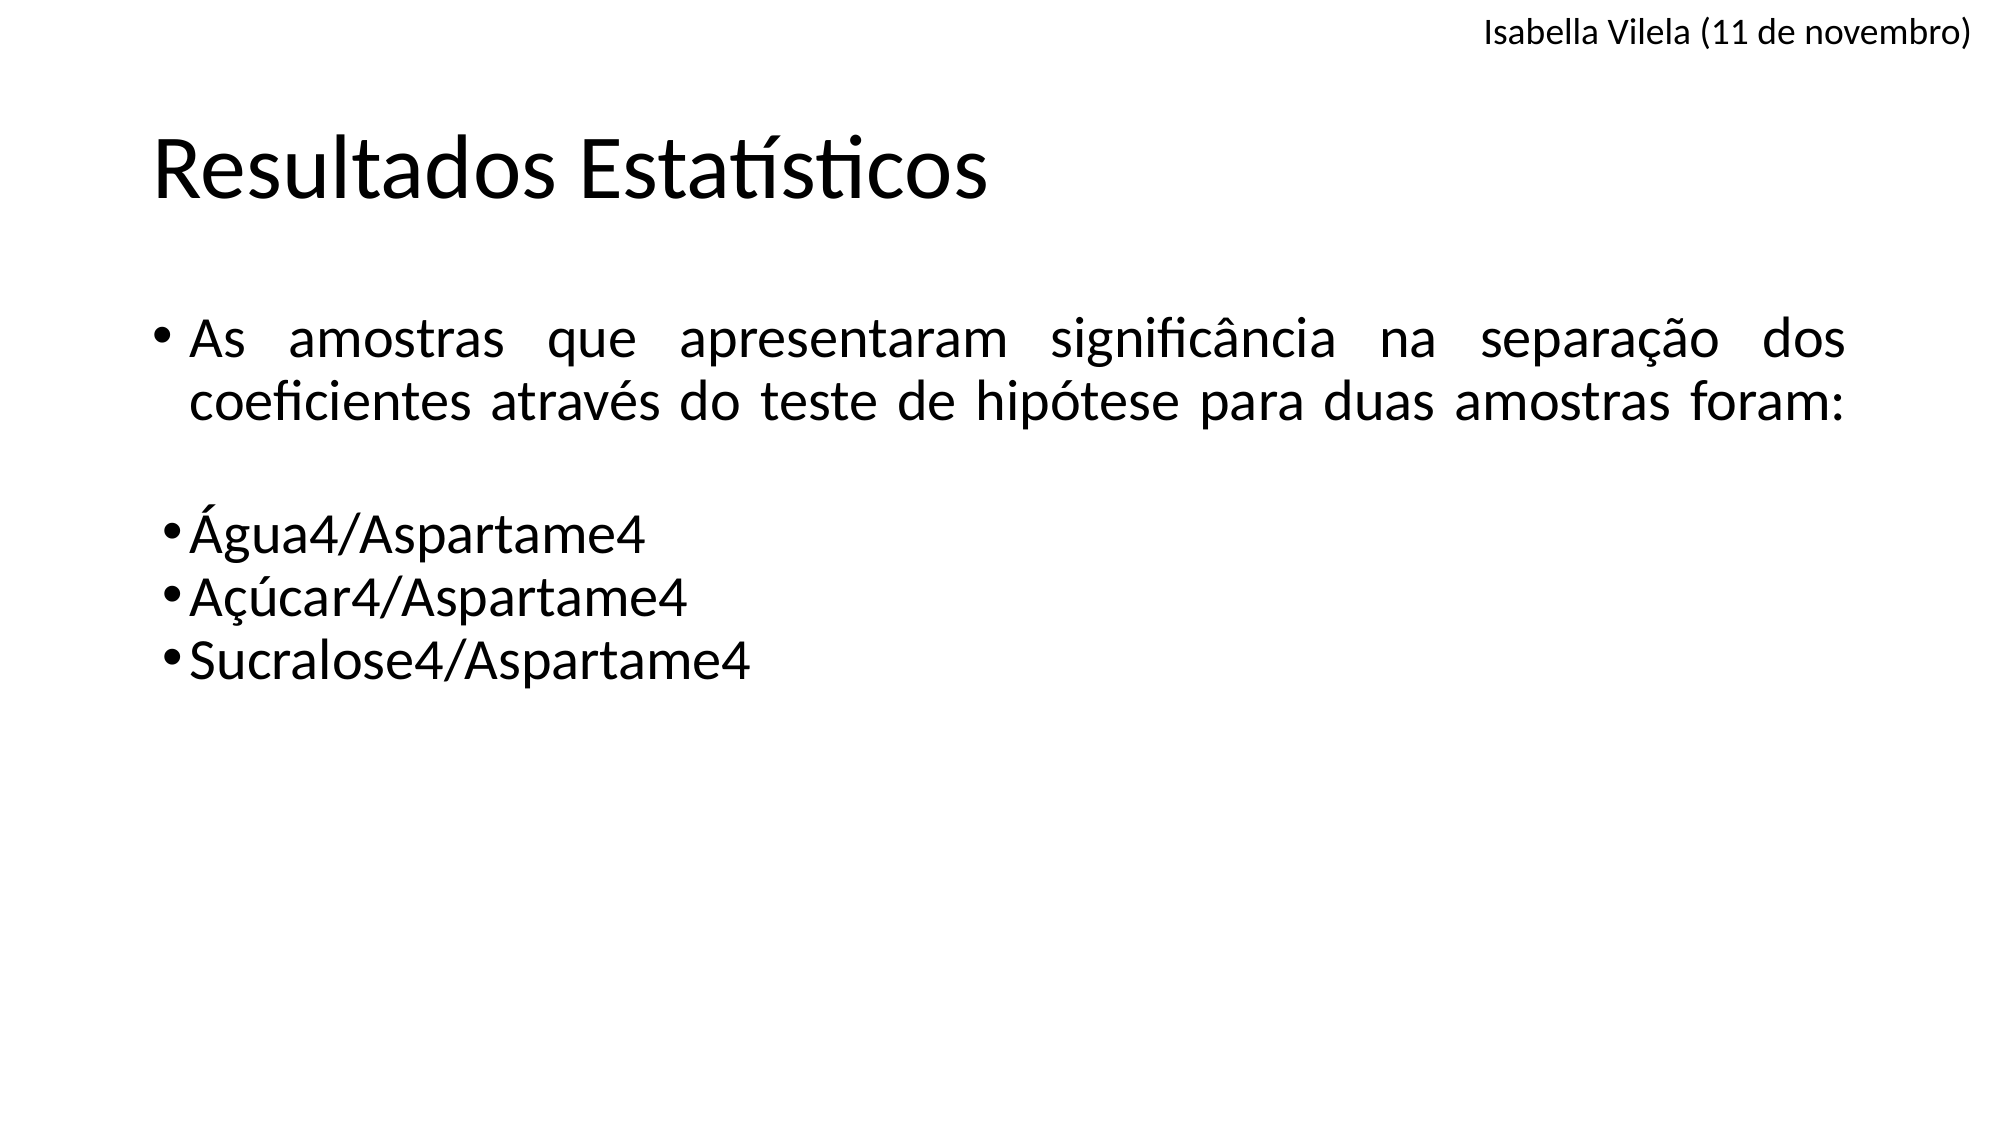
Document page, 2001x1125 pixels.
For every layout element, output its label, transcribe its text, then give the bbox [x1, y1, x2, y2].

list As amostras que apresentaram significância na separação dos coeficientes através do teste de hipótese para duas amostras foram: Água4/Aspartame4 Açúcar4/Aspartame4 Sucralose4/Aspartame4 [137, 299, 1863, 1014]
title Resultados Estatísticos [137, 59, 1863, 278]
text_box Isabella Vilela (11 de novembro) [1468, 0, 2000, 123]
